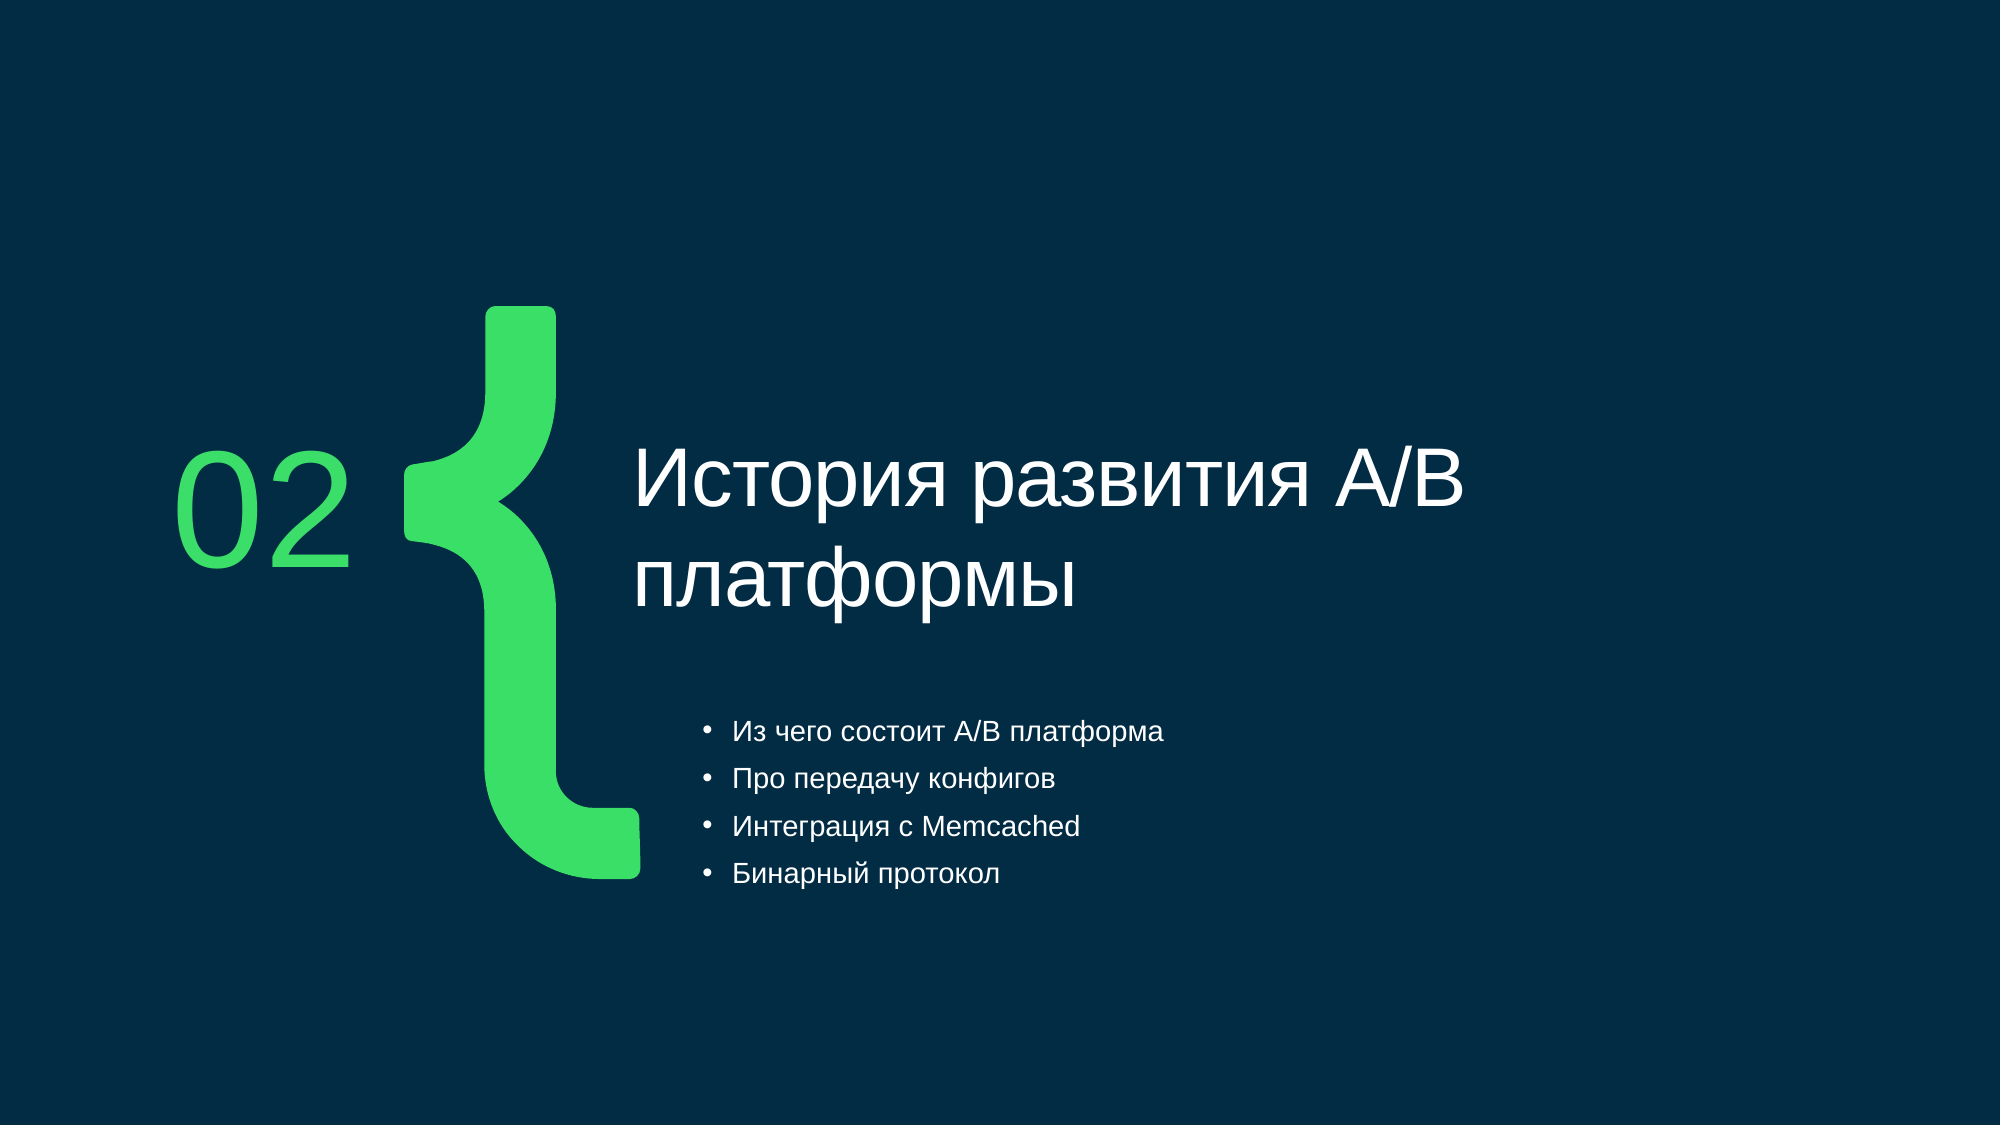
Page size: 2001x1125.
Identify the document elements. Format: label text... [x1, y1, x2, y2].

list История развития A/B платформы [632, 423, 1746, 655]
text_box Из чего состоит A/B платформа Про передачу конфигов Интеграция с Memcached Бинарный протокол [702, 712, 1209, 996]
list 02 [171, 400, 394, 613]
